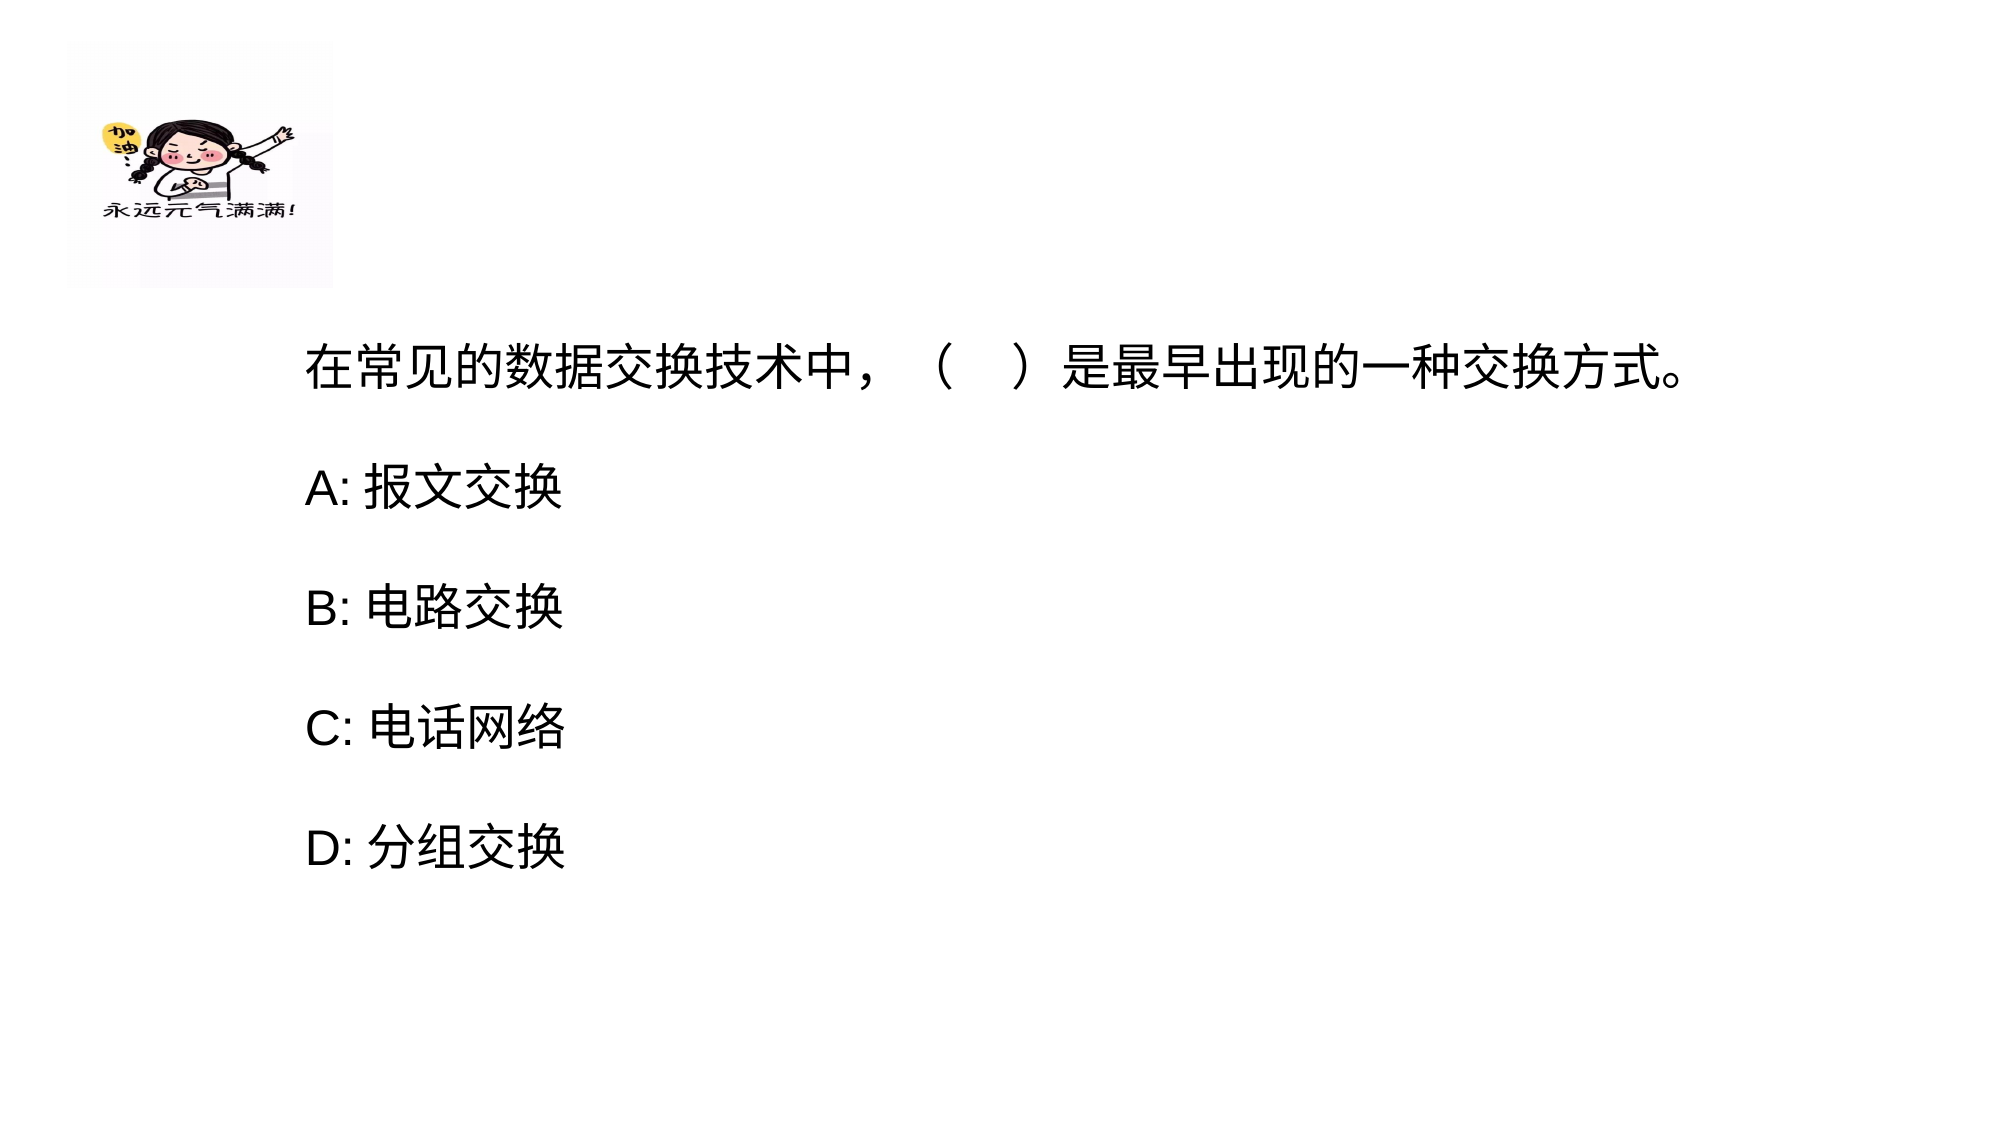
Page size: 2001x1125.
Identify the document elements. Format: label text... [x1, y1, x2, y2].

text_box 在常见的数据交换技术中，（B）是最早出现的一种交换方式。 A:报文交换 B:电路交换 C:电话网络 D:分组交换 [289, 327, 1762, 883]
picture [67, 41, 333, 288]
